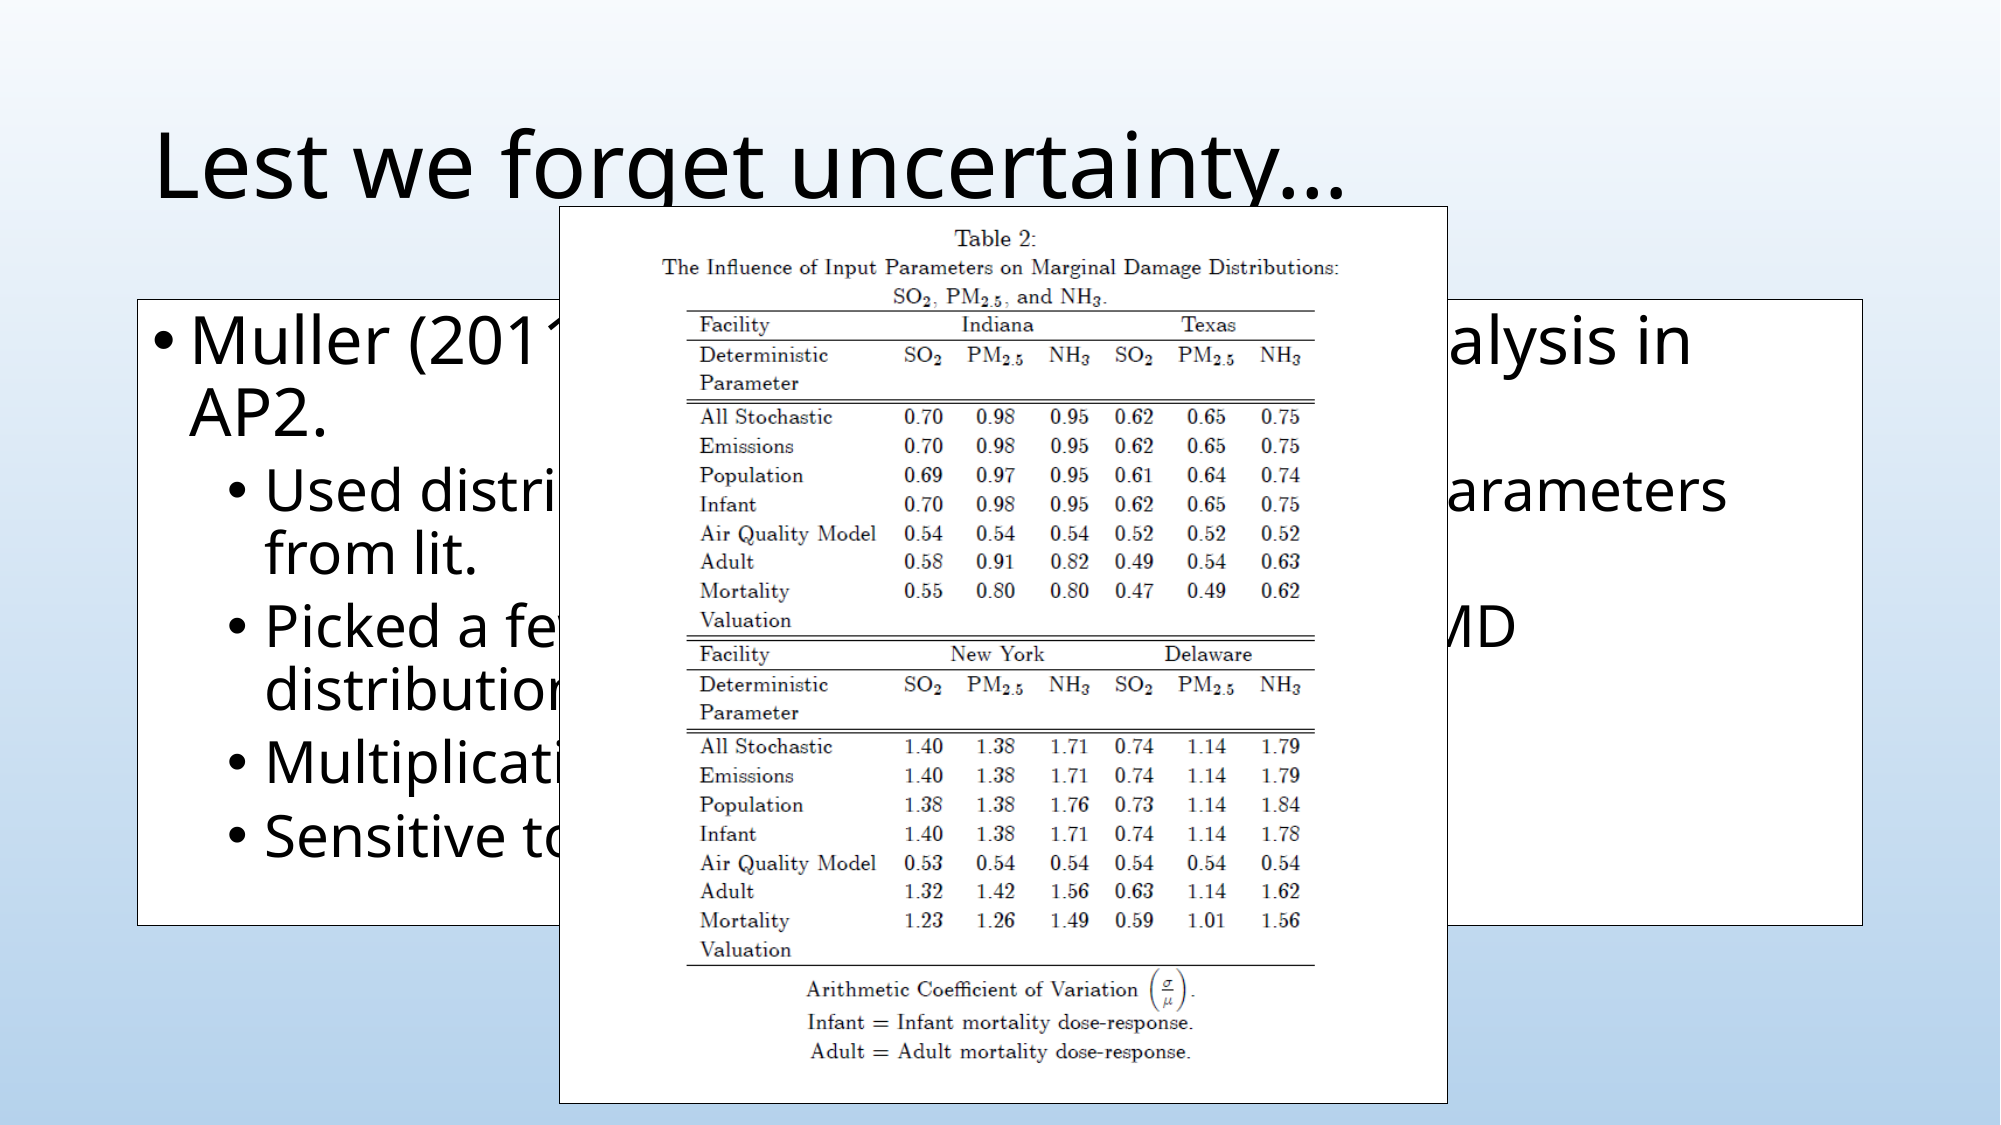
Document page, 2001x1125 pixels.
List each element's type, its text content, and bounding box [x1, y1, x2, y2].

title Lest we forget uncertainty… [137, 59, 1863, 278]
list Muller (2011) developed Monte Carlo Analysis in AP2. Used distributional assumptions on input parameters from lit. Picked a few sources, computed empirical MD distributions. Multiplicative model: highly right-skewed. Sensitive to AQM, Dose-Response, and VSL. [137, 299, 559, 926]
list Muller (2011) developed Monte Carlo Analysis in AP2. Used distributional assumptions on input parameters from lit. Picked a few sources, computed empirical MD distributions. Multiplicative model: highly right-skewed. Sensitive to AQM, Dose-Response, and VSL. [1448, 299, 1863, 926]
picture [559, 206, 1448, 1104]
